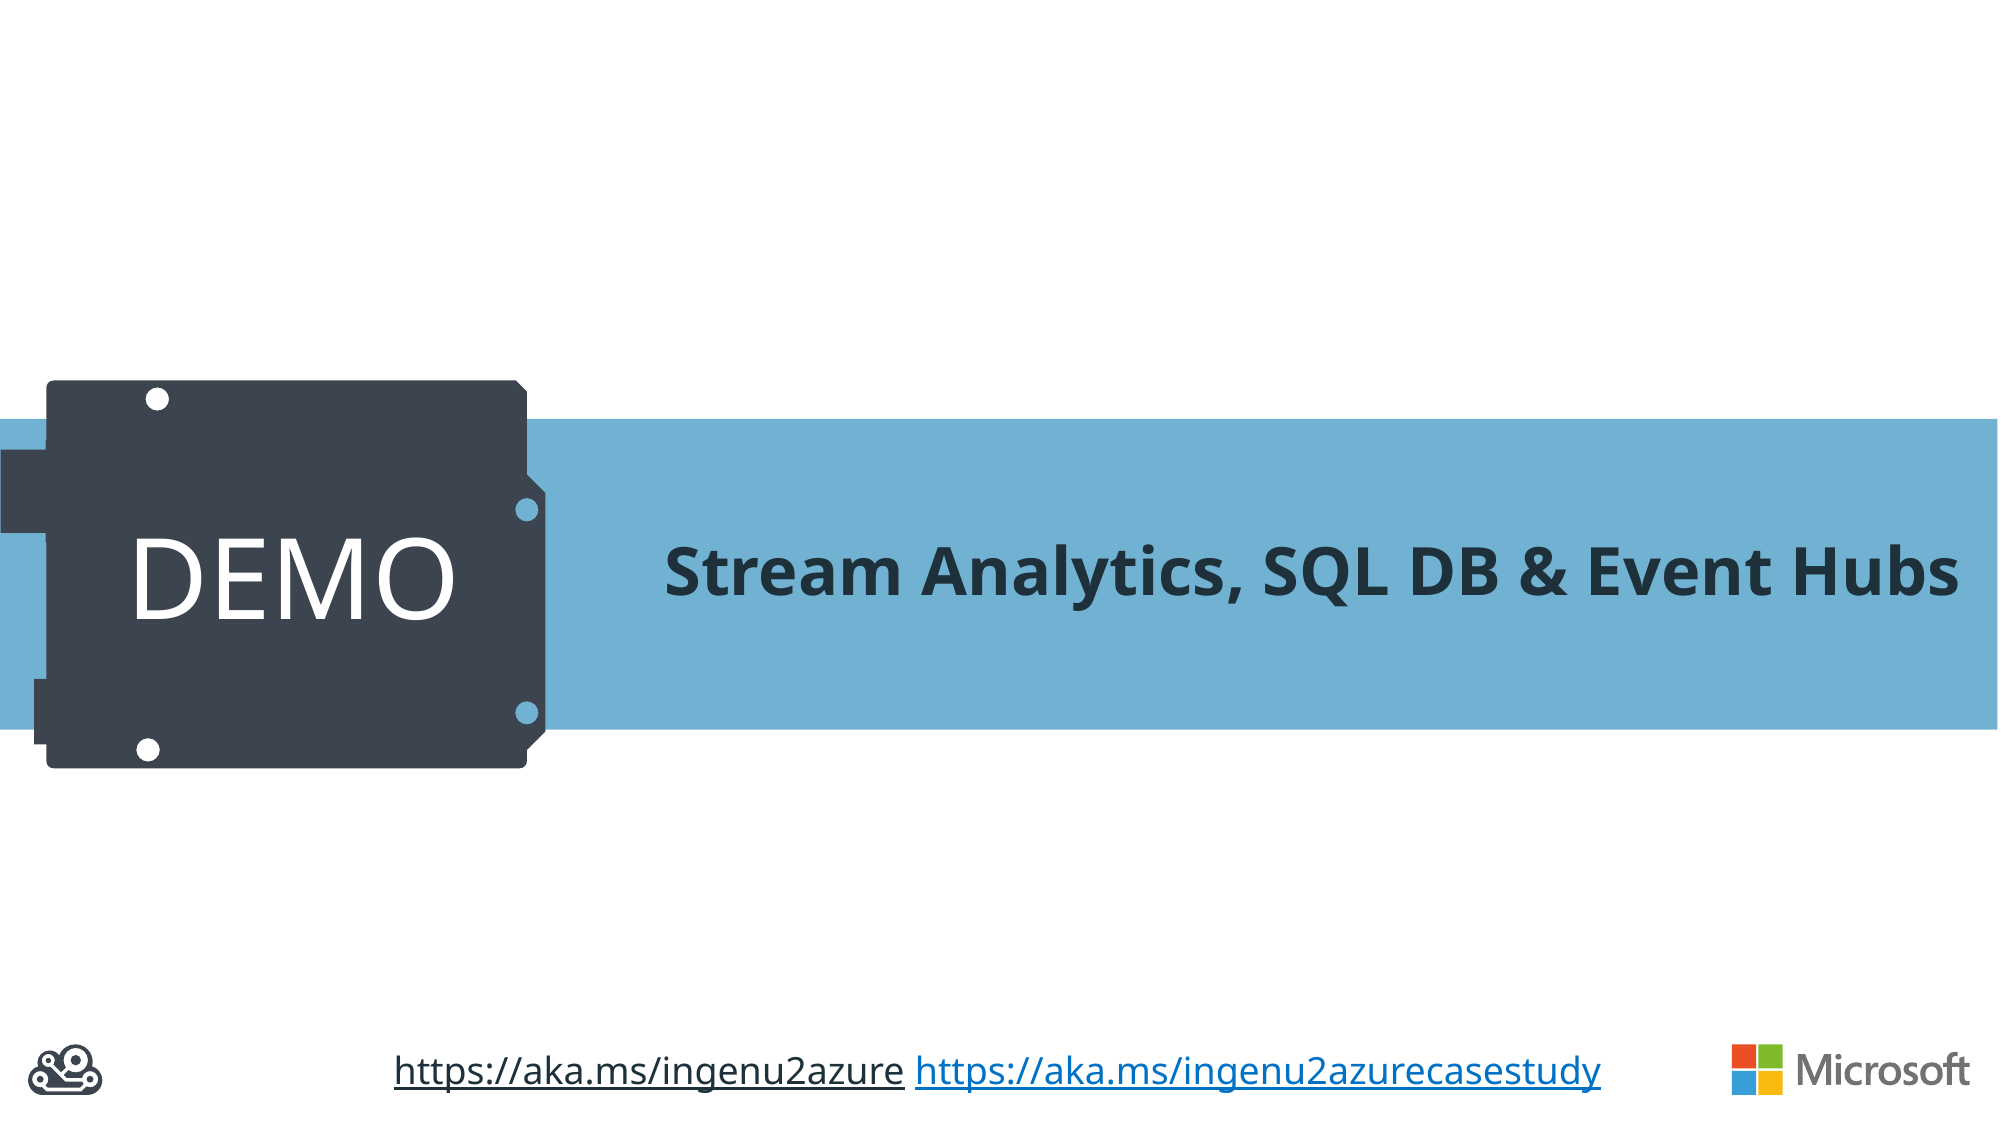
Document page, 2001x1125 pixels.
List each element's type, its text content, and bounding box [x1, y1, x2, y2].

title Stream Analytics, SQL DB & Event Hubs [649, 418, 1978, 730]
text_box https://aka.ms/ingenu2azure https://aka.ms/ingenu2azurecasestudy [378, 1039, 1617, 1106]
